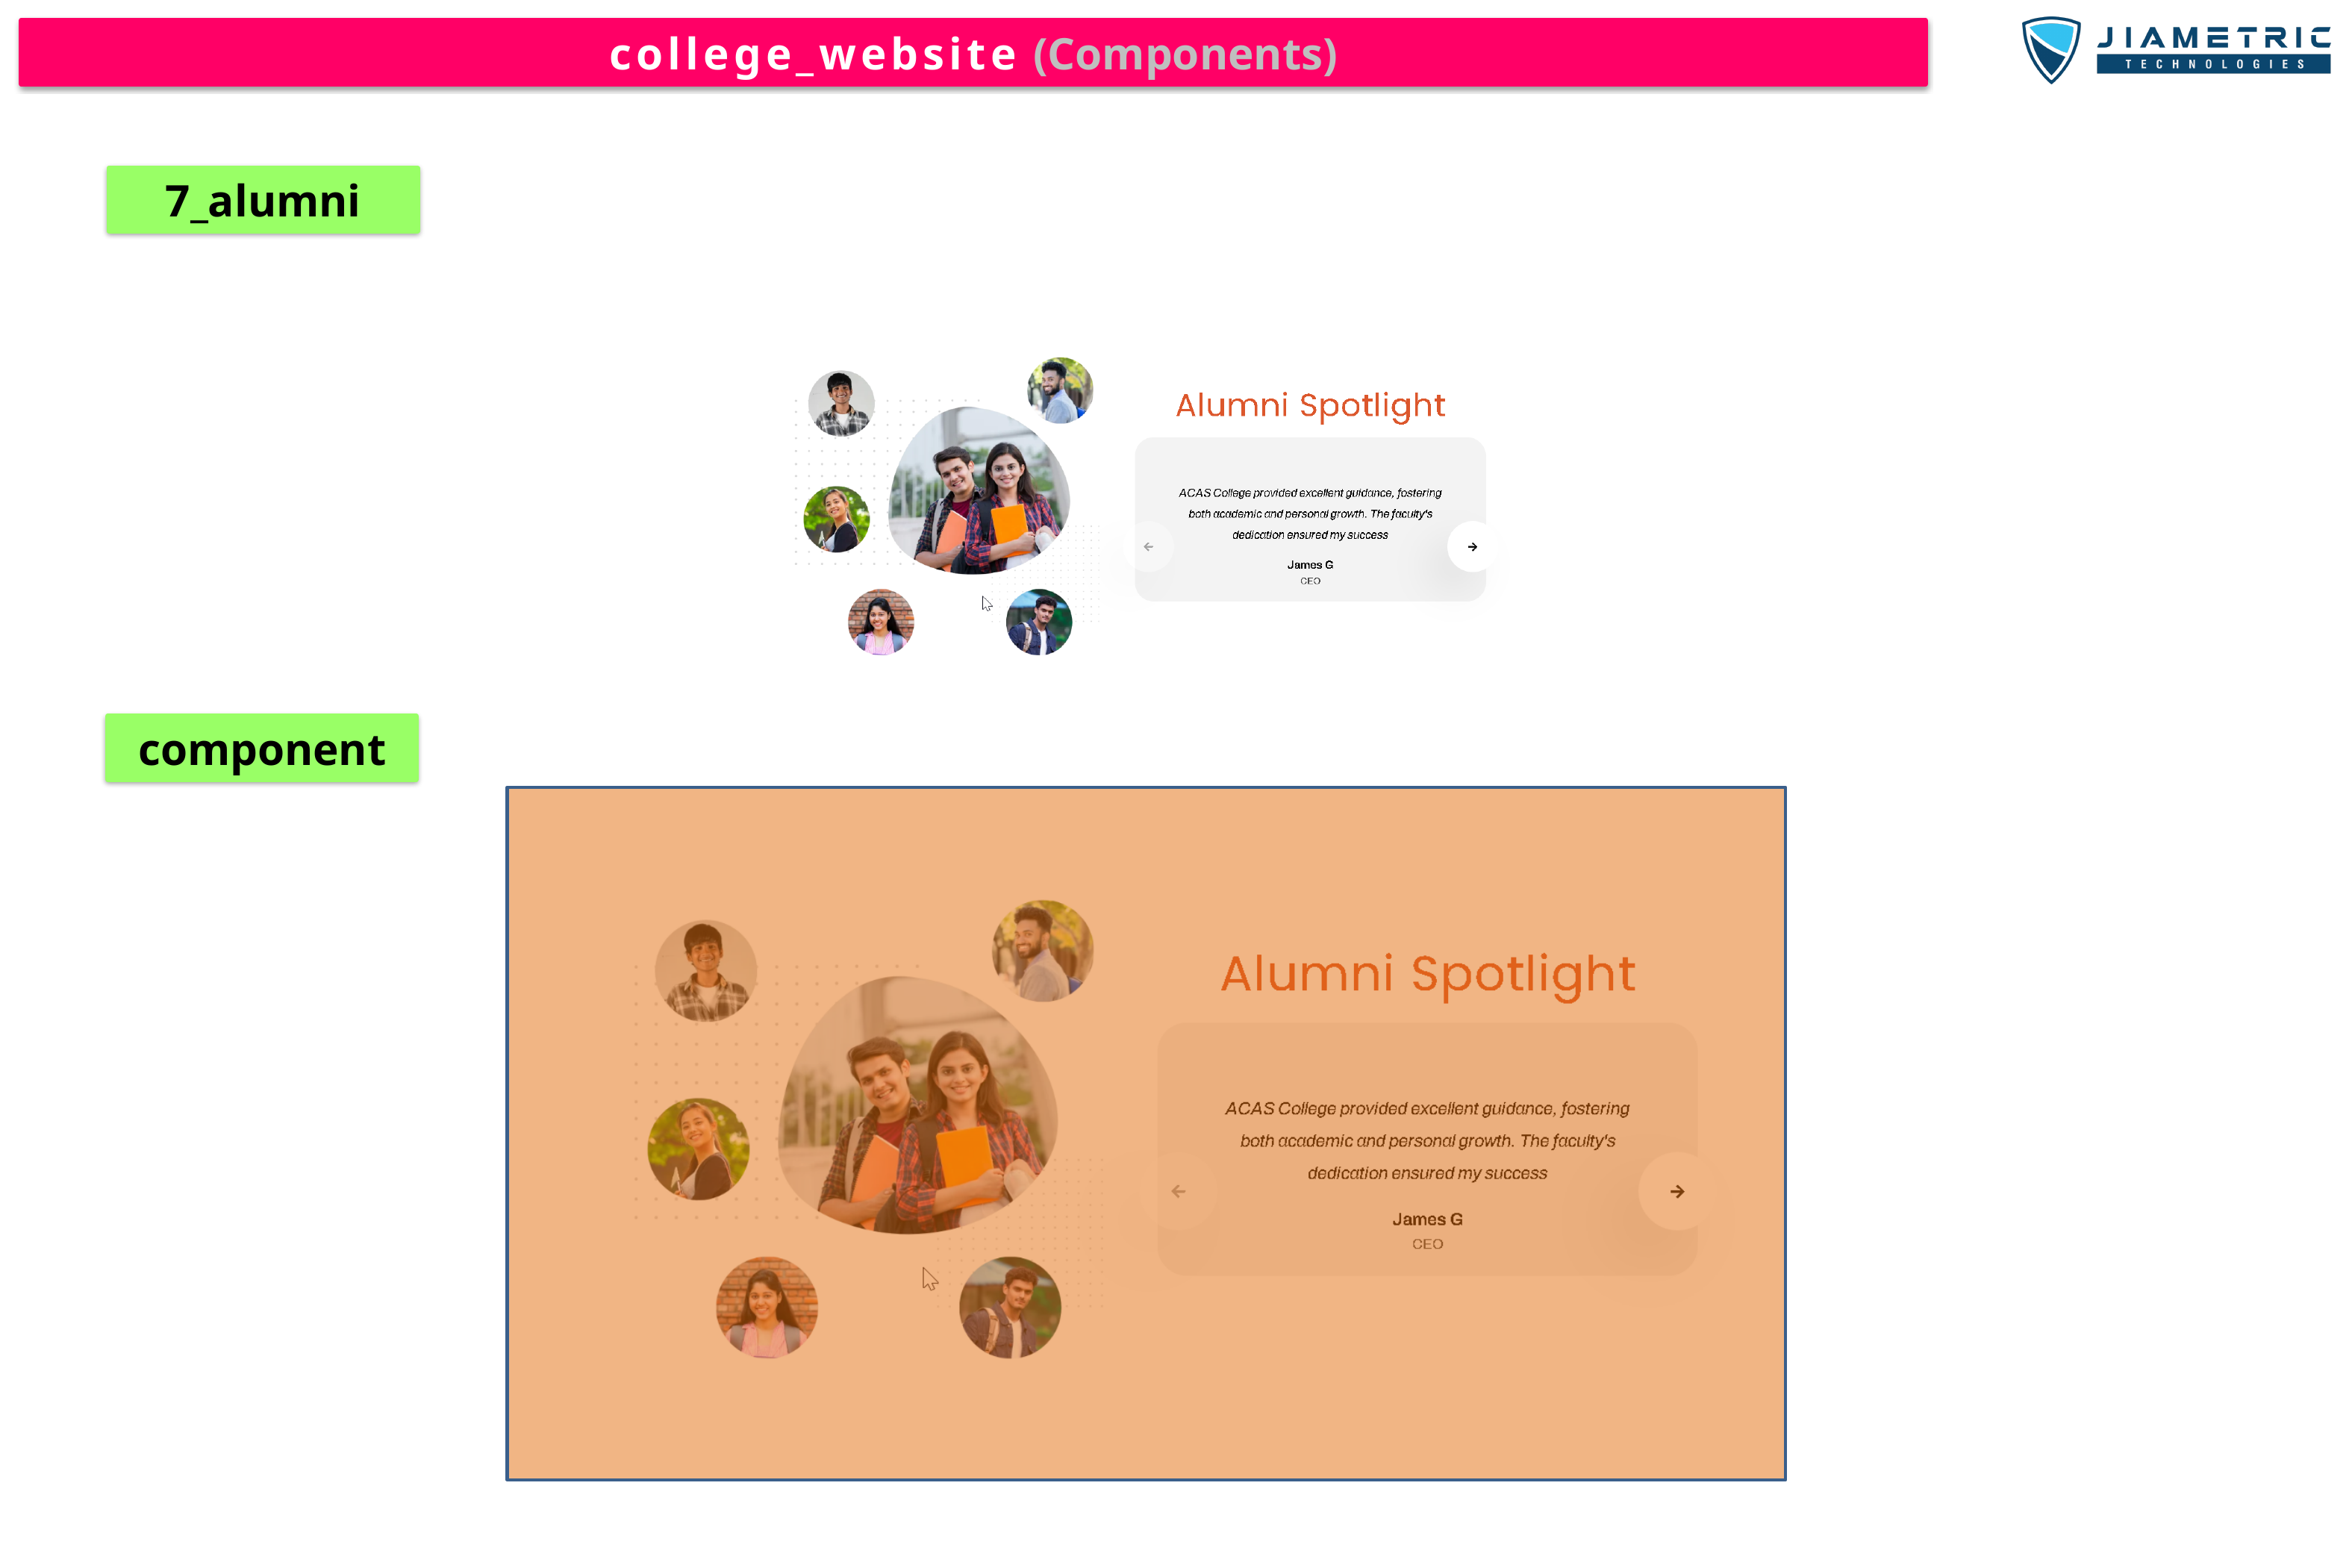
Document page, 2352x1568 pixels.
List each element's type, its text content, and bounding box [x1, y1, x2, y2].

picture [2022, 16, 2331, 85]
text_box college_website (Components) [19, 18, 1928, 87]
text_box 7_alumni [107, 166, 420, 234]
picture [752, 281, 1541, 716]
picture [569, 783, 1782, 1453]
text_box component [105, 713, 419, 782]
text_box [505, 786, 1787, 1481]
